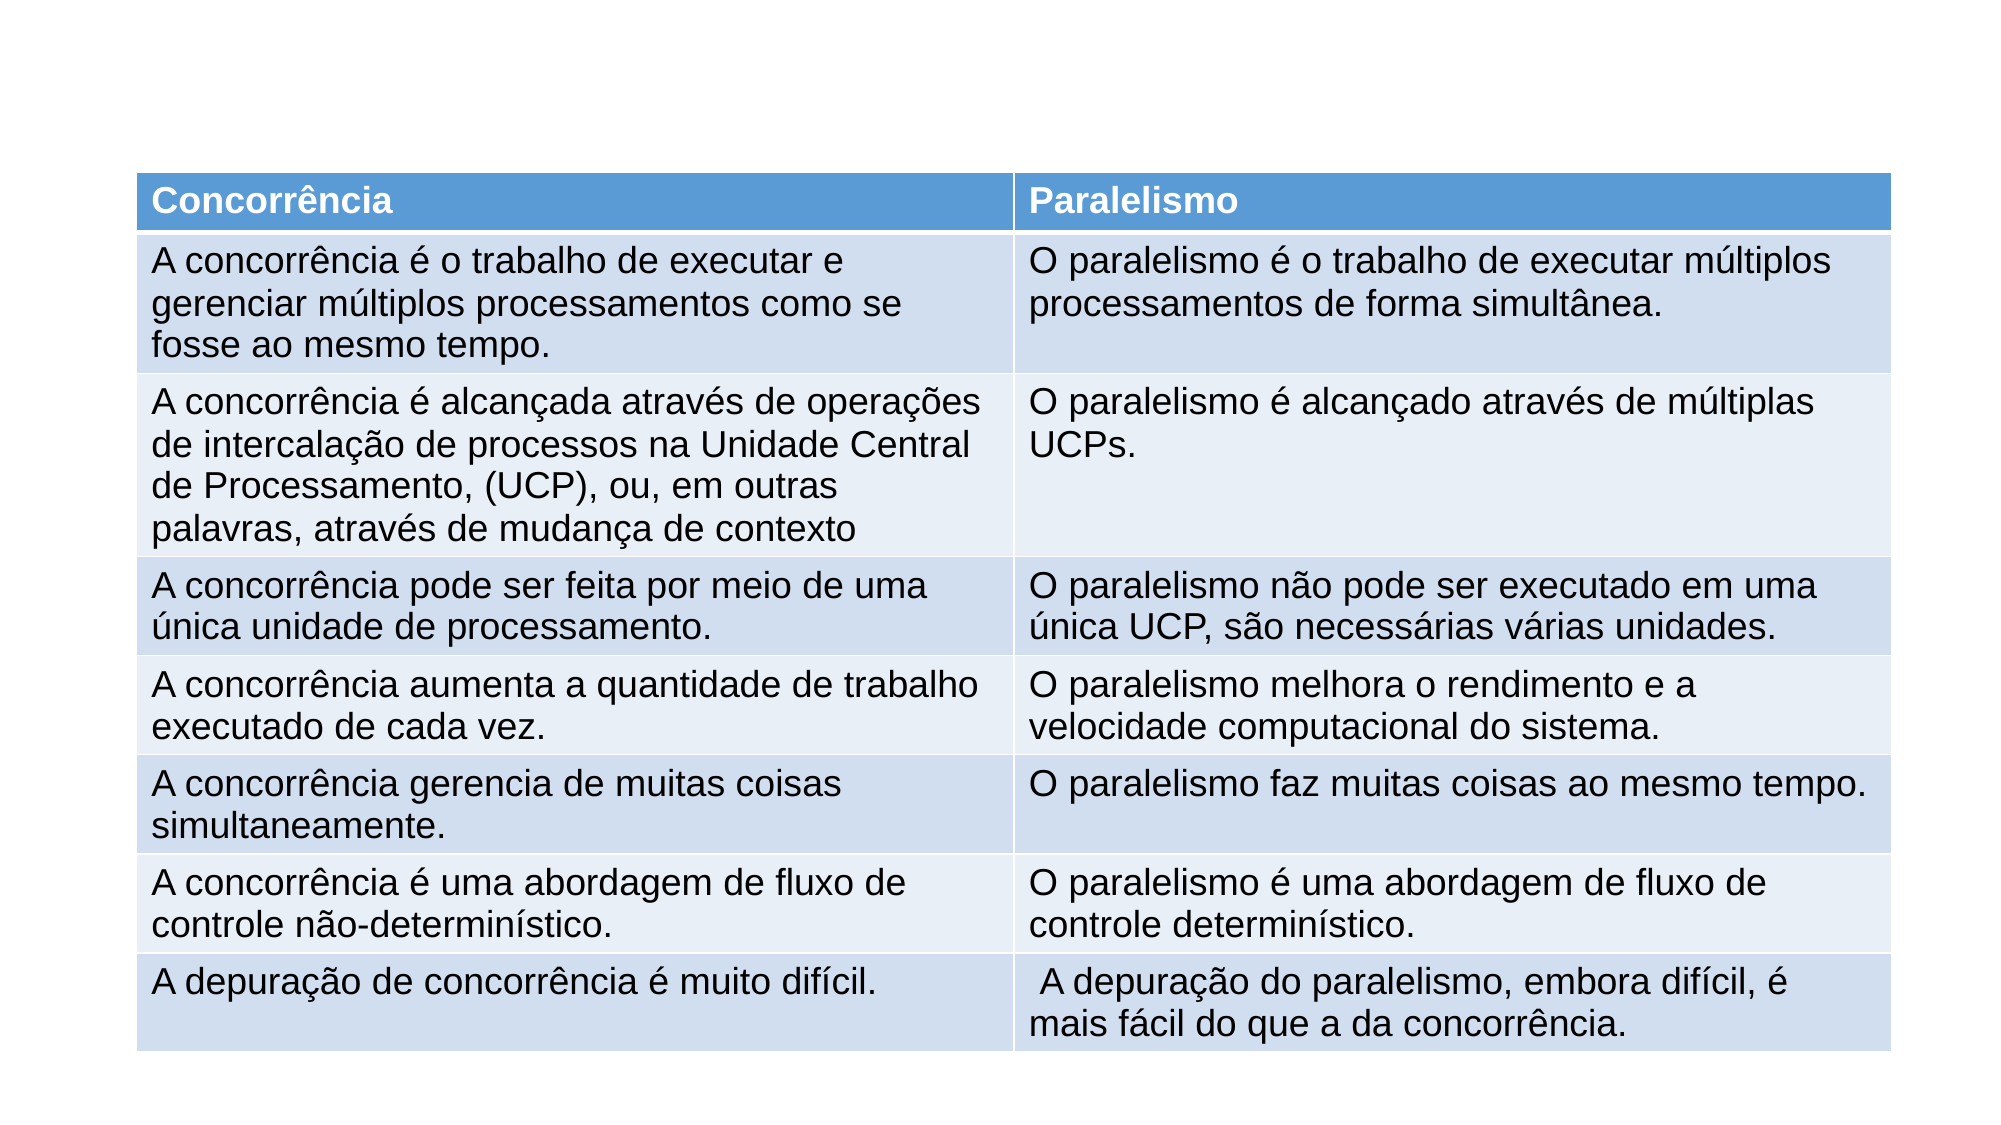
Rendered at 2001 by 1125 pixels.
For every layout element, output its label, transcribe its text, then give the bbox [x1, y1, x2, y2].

table_cell A concorrência pode ser feita por meio de uma única unidade de processamento. [137, 557, 1013, 655]
table_cell A concorrência aumenta a quantidade de trabalho executado de cada vez. [137, 656, 1013, 754]
table_cell A depuração do paralelismo, embora difícil, é mais fácil do que a da concorrência. [1015, 954, 1891, 1051]
table_cell O paralelismo melhora o rendimento e a velocidade computacional do sistema. [1015, 656, 1891, 754]
table_cell O paralelismo não pode ser executado em uma única UCP, são necessárias várias unidades. [1015, 557, 1891, 655]
table_cell O paralelismo é uma abordagem de fluxo de controle determinístico. [1015, 855, 1891, 952]
table_cell A concorrência é alcançada através de operações de intercalação de processos na Unidade Central de Processamento, (UCP), ou, em outras palavras, através de mudança de contexto [137, 374, 1013, 556]
table_cell A concorrência gerencia de muitas coisas simultaneamente. [137, 755, 1013, 853]
table_cell A concorrência é uma abordagem de fluxo de controle não-determinístico. [137, 855, 1013, 952]
table_header Paralelismo [1015, 173, 1891, 230]
table_cell O paralelismo faz muitas coisas ao mesmo tempo. [1015, 755, 1891, 853]
table_cell O paralelismo é o trabalho de executar múltiplos processamentos de forma simultânea. [1015, 235, 1891, 373]
table_cell A concorrência é o trabalho de executar e gerenciar múltiplos processamentos como se fosse ao mesmo tempo. [137, 235, 1013, 373]
table_header Concorrência [137, 173, 1013, 230]
table_cell A depuração de concorrência é muito difícil. [137, 954, 1013, 1051]
table_cell O paralelismo é alcançado através de múltiplas UCPs. [1015, 374, 1891, 556]
